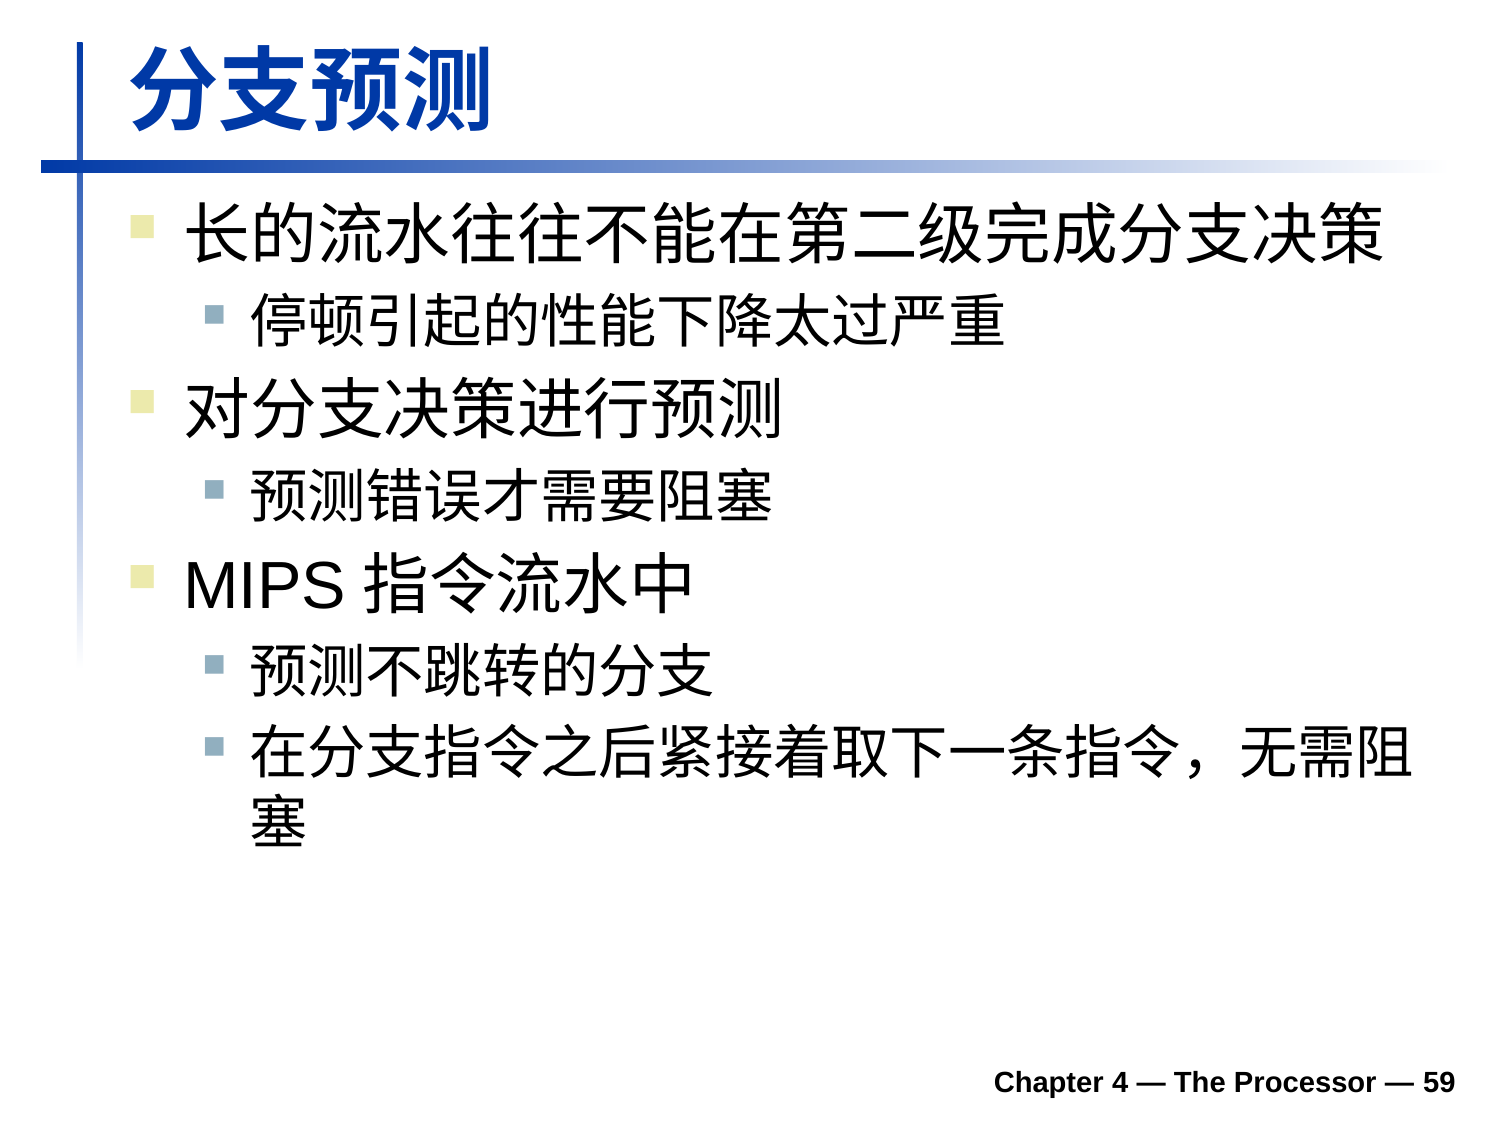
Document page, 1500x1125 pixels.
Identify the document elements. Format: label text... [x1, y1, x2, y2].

list 长的流水往往不能在第二级完成分支决策 停顿引起的性能下降太过严重 对分支决策进行预测 预测错误才需要阻塞 MIPS指令流水中 预测不跳转的分支 在分支指令之后紧接着取下一条指令，无需阻塞 [112, 184, 1469, 1024]
footer Chapter 4 — The Processor — 59 [277, 1046, 1471, 1106]
title 分支预测 [112, 23, 1468, 149]
